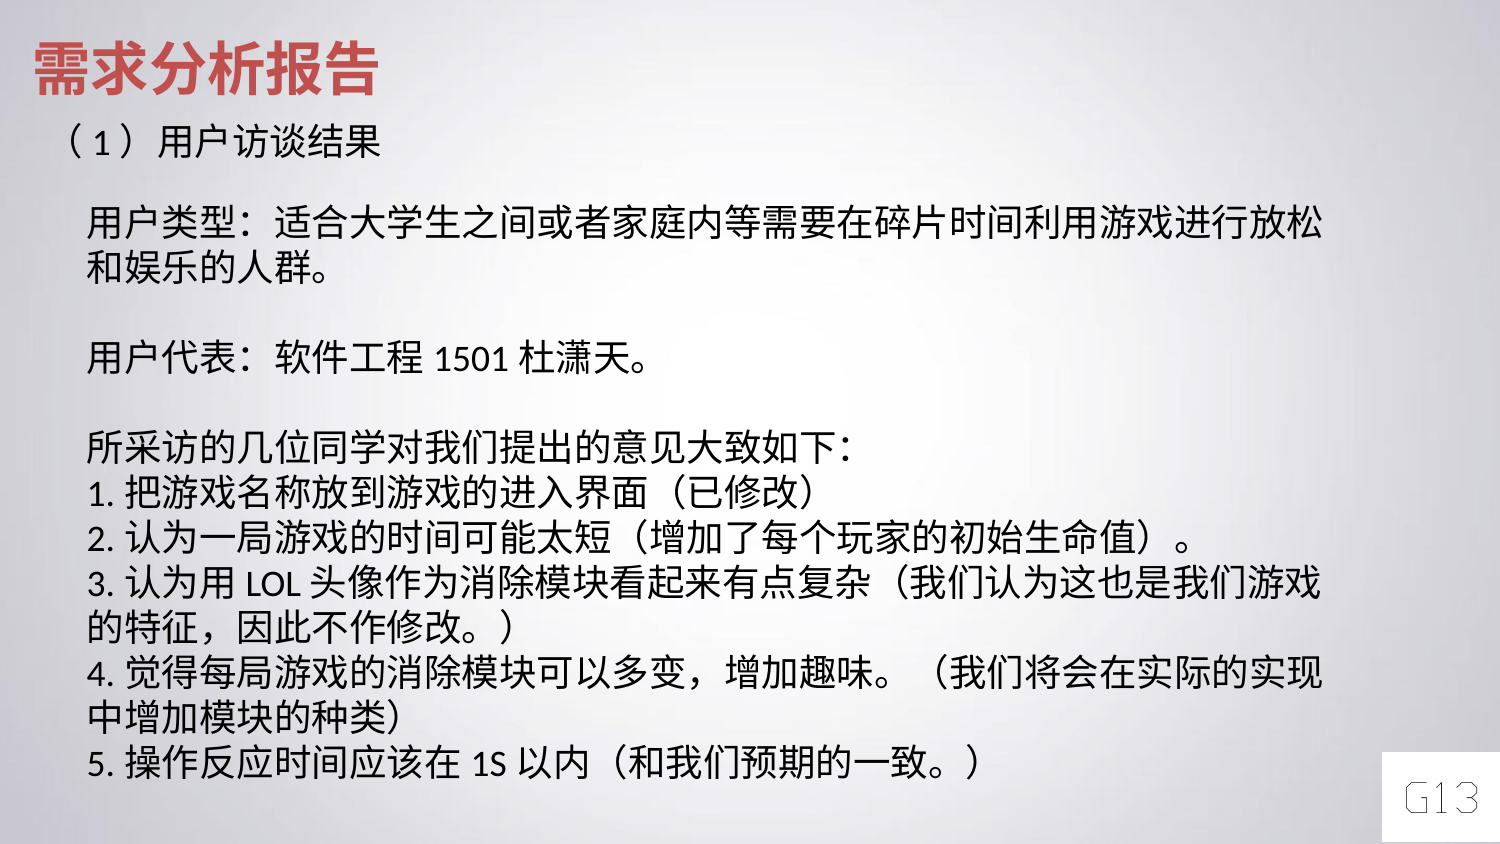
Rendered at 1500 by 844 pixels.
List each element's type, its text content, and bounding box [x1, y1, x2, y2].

text_box 用户类型：适合大学生之间或者家庭内等需要在碎片时间利用游戏进行放松和娱乐的人群。 用户代表：软件工程1501杜潇天。 所采访的几位同学对我们提出的意见大致如下： 1.把游戏名称放到游戏的进入界面（已修改） 2.认为一局游戏的时间可能太短（增加了每个玩家的初始生命值）。 3.认为用LOL头像作为消除模块看起来有点复杂（我们认为这也是我们游戏的特征，因此不作修改。） 4.觉得每局游戏的消除模块可以多变，增加趣味。（我们将会在实际的实现中增加模块的种类） 5.操作反应时间应该在1S以内（和我们预期的一致。） [71, 191, 1355, 792]
picture [0, 0, 1500, 844]
text_box （1）用户访谈结果 [30, 110, 440, 171]
text_box 需求分析报告 [17, 25, 398, 110]
